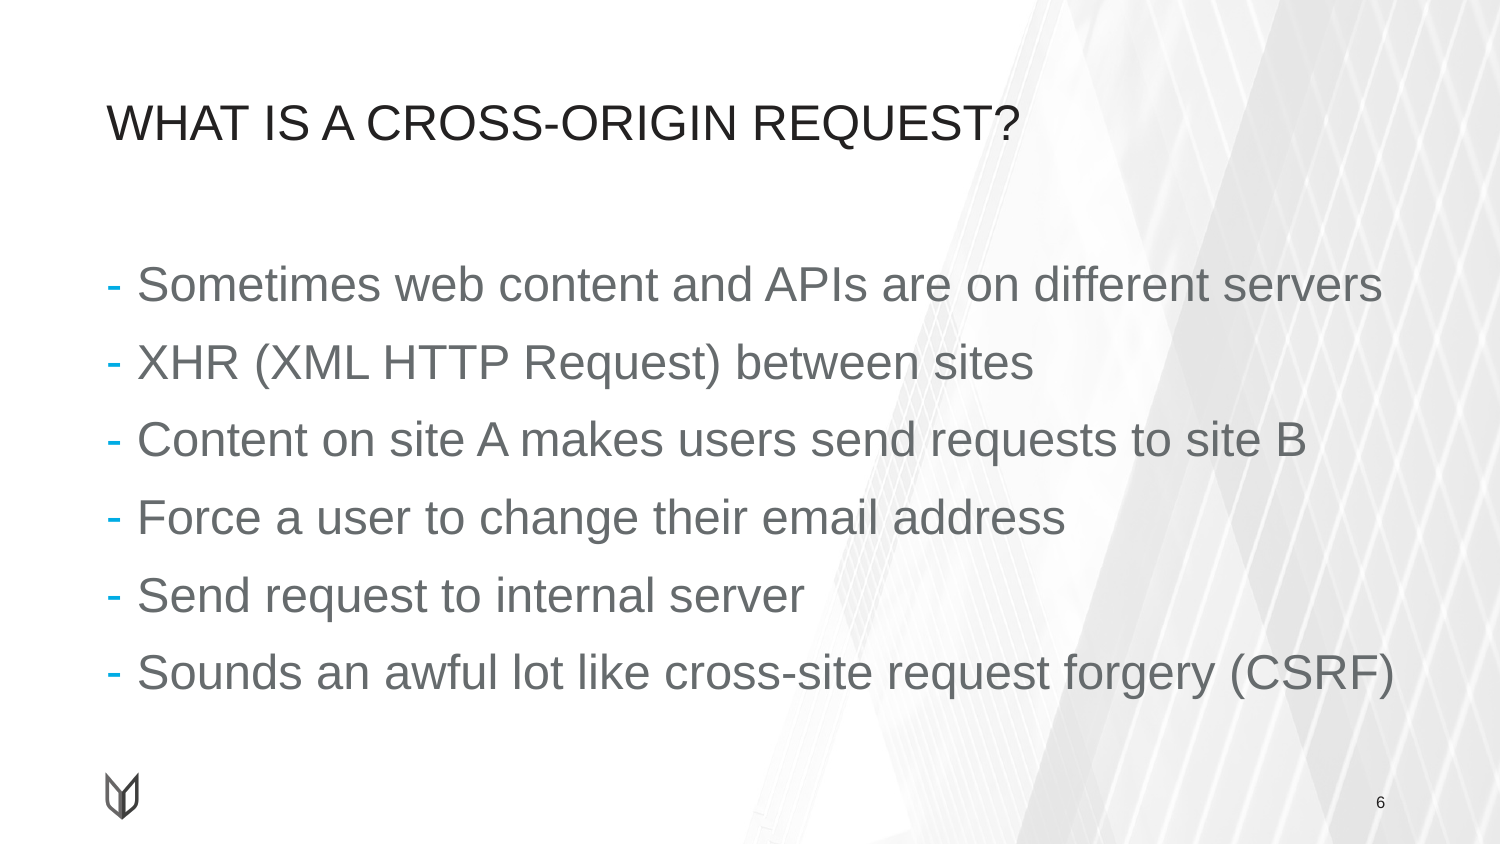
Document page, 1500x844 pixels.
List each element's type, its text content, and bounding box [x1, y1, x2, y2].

list Sometimes web content and APIs are on different servers XHR (XML HTTP Request) between sites Content on site A makes users send requests to site B Force a user to change their email address Send request to internal server Sounds an awful lot like cross-site request forgery (CSRF) [106, 246, 1400, 733]
title WHAT IS A CROSS-ORIGIN REQUEST? [106, 96, 1400, 220]
slide_number 6 [1345, 784, 1400, 815]
picture [0, 0, 1500, 844]
